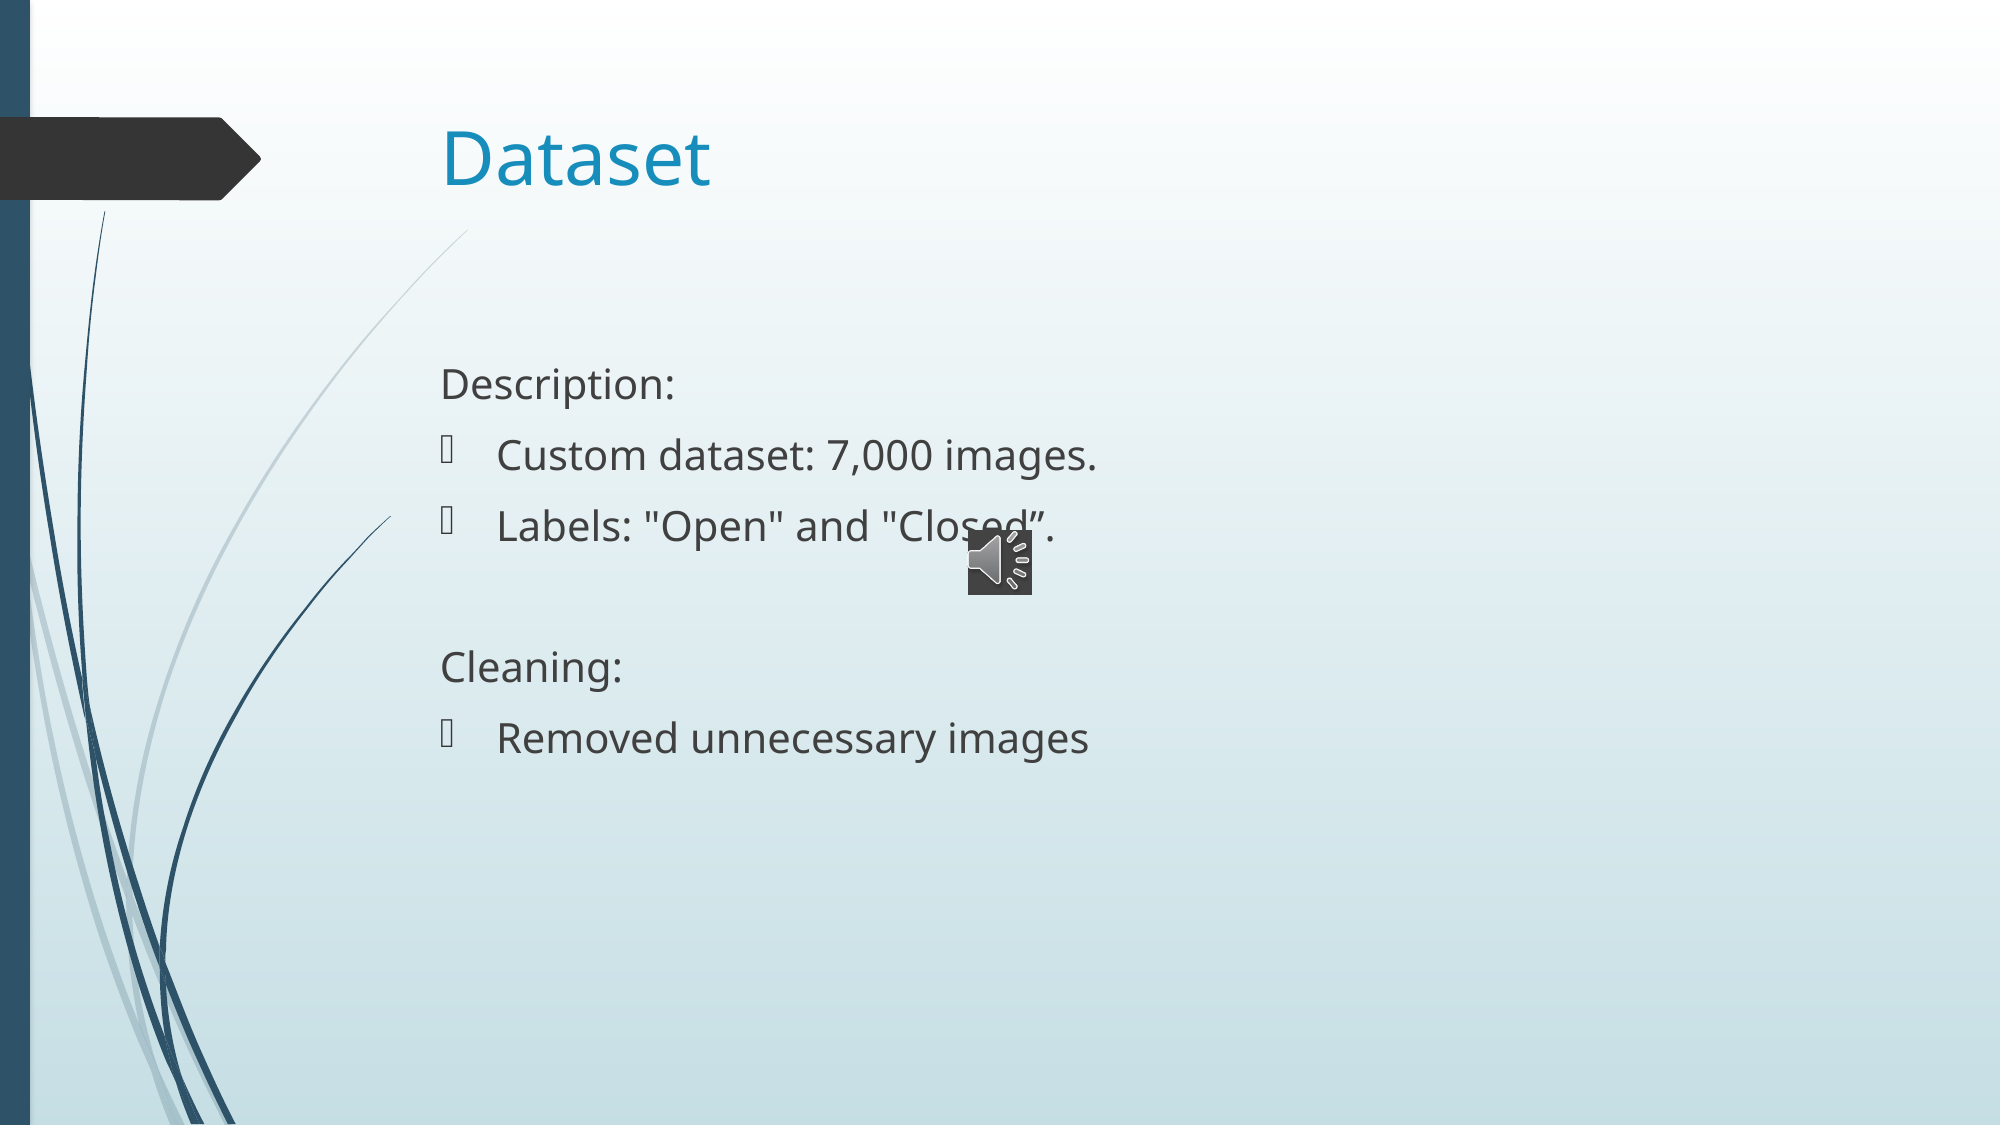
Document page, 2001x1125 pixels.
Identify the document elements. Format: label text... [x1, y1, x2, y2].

title Dataset [425, 102, 1888, 313]
picture [966, 528, 1034, 597]
list Description: Custom dataset: 7,000 images. Labels: "Open" and "Closed”. Cleaning: Removed unnecessary images [424, 350, 1888, 970]
